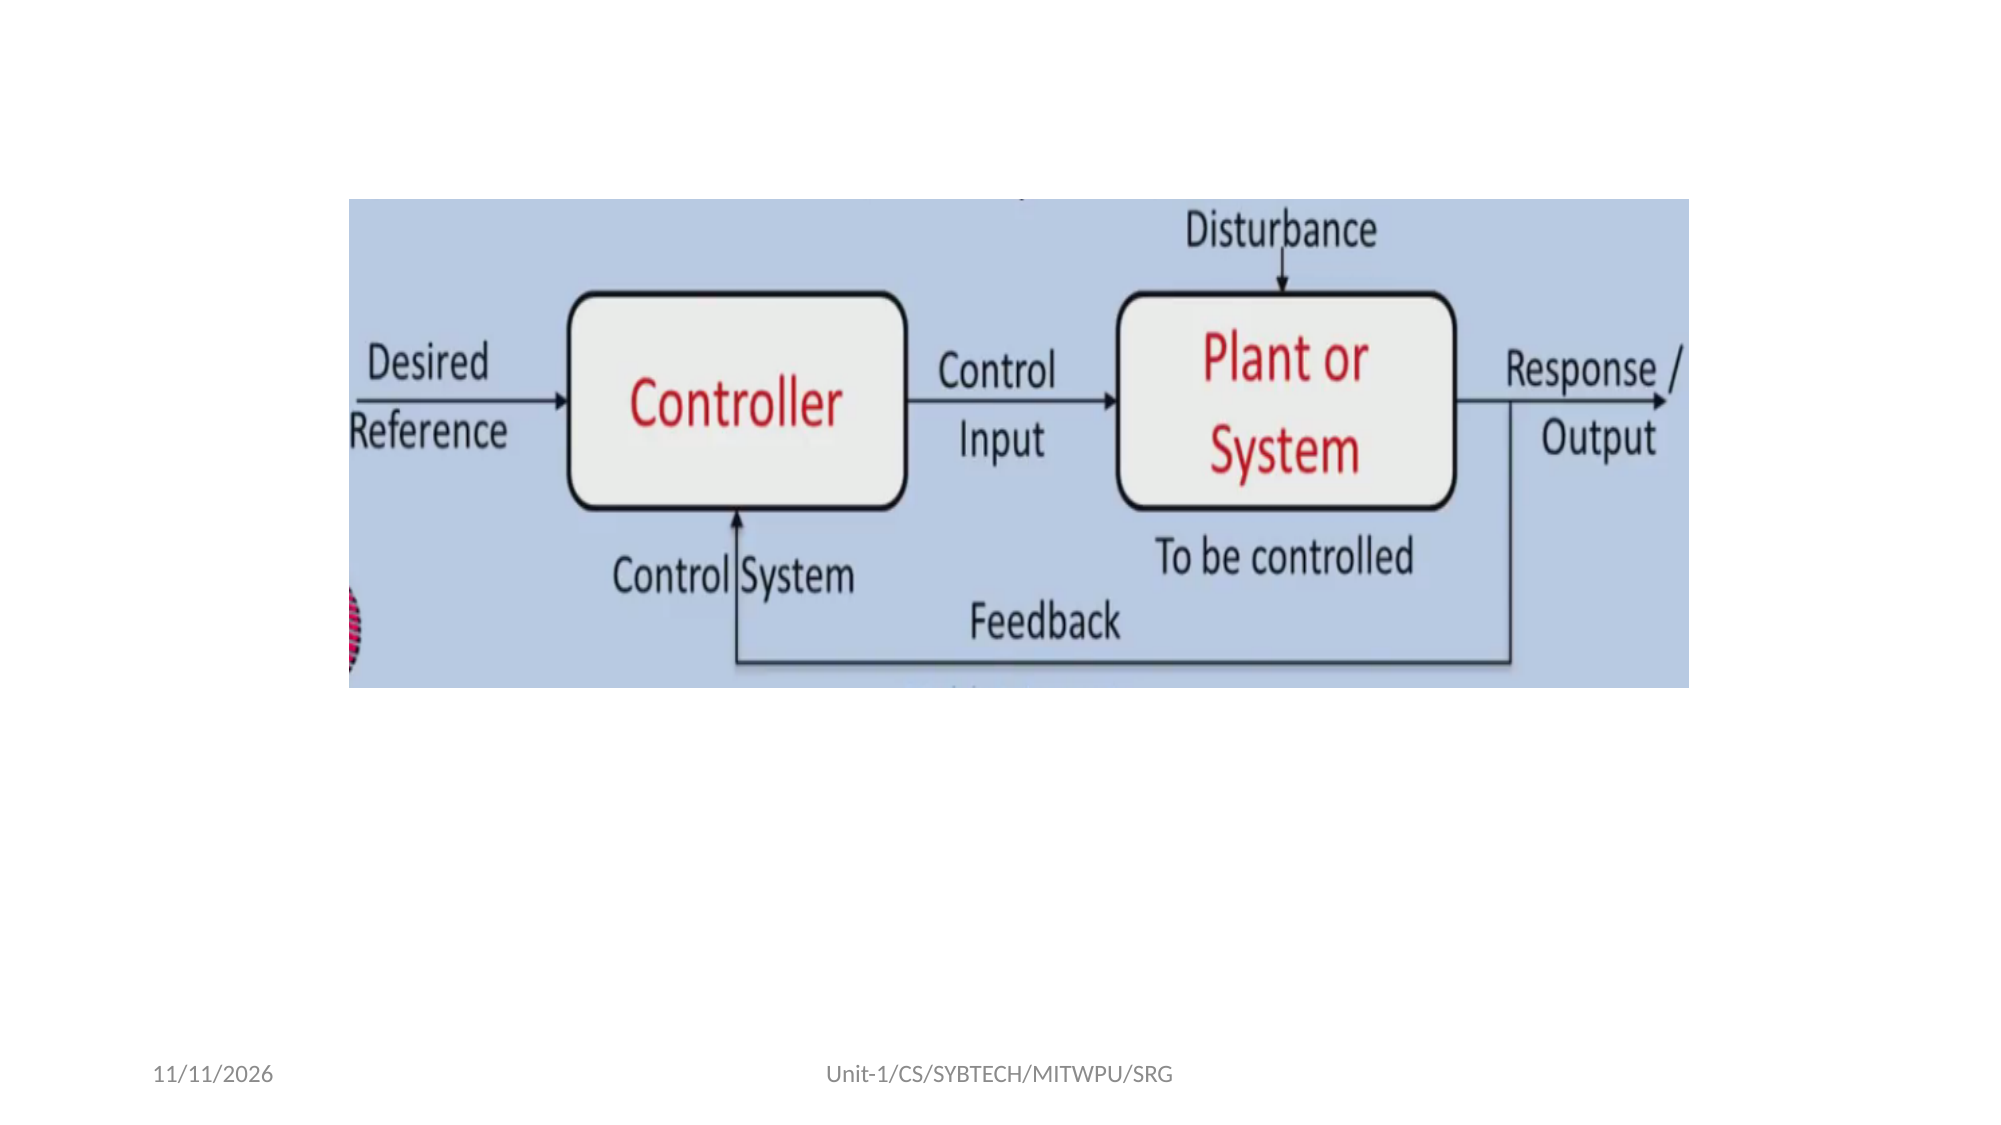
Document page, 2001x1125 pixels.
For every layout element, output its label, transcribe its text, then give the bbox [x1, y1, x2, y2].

picture [348, 199, 1689, 688]
footer Unit-1/CS/SYBTECH/MITWPU/SRG [662, 1042, 1338, 1103]
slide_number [137, 1042, 588, 1103]
